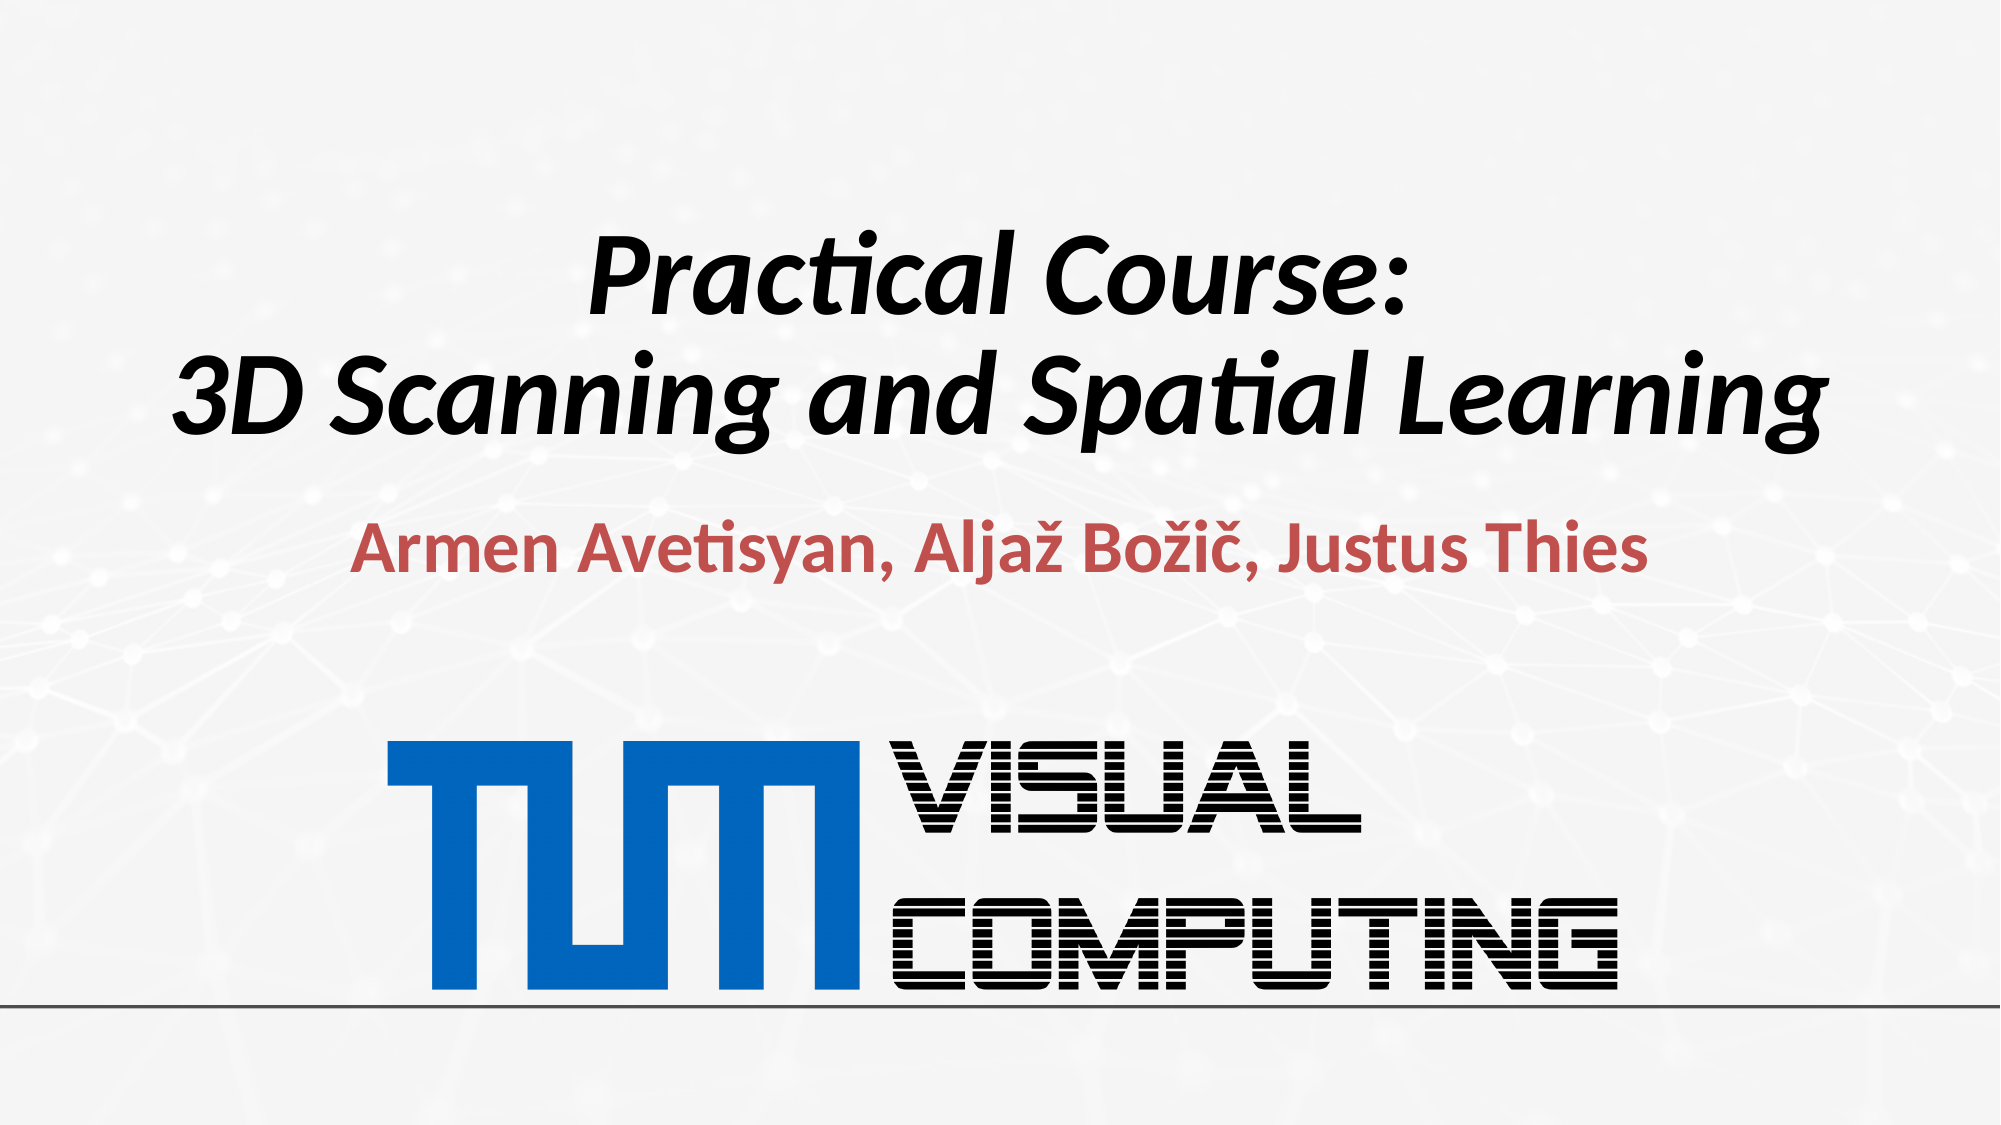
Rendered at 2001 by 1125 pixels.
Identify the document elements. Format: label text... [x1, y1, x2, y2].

subtitle Armen Avetisyan, Aljaž Božič, Justus Thies [300, 476, 1700, 632]
title Practical Course: 3D Scanning and Spatial Learning [150, 214, 1850, 475]
picture [387, 735, 1624, 999]
